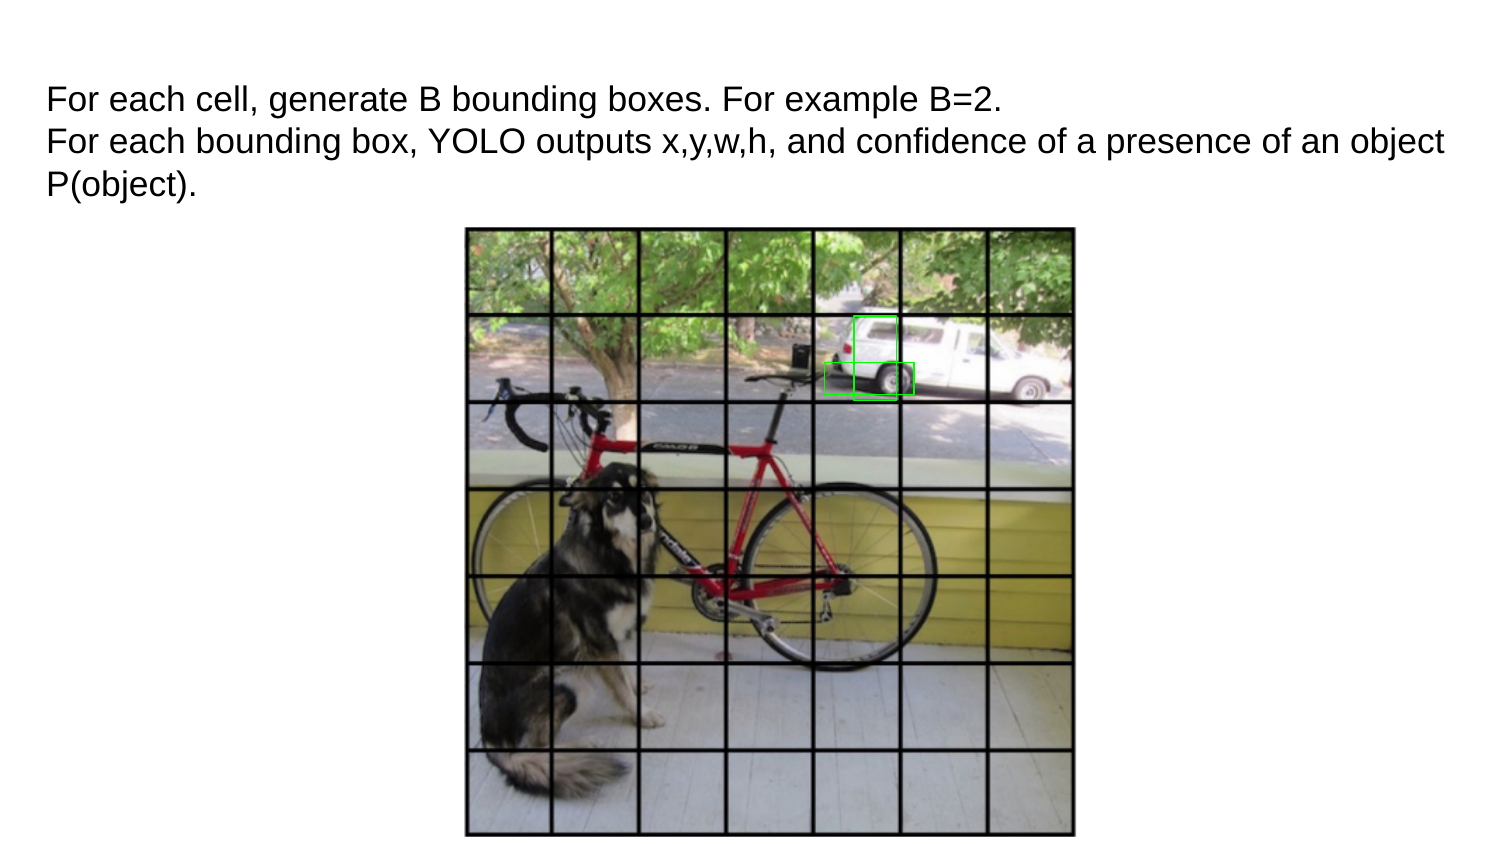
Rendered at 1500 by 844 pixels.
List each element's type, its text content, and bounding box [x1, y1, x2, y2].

picture [442, 212, 1086, 844]
title For each cell, generate B bounding boxes. For example B=2. For each bounding box, YOLO outputs x,y,w,h, and confidence of a presence of an object P(object). [31, 60, 1474, 155]
